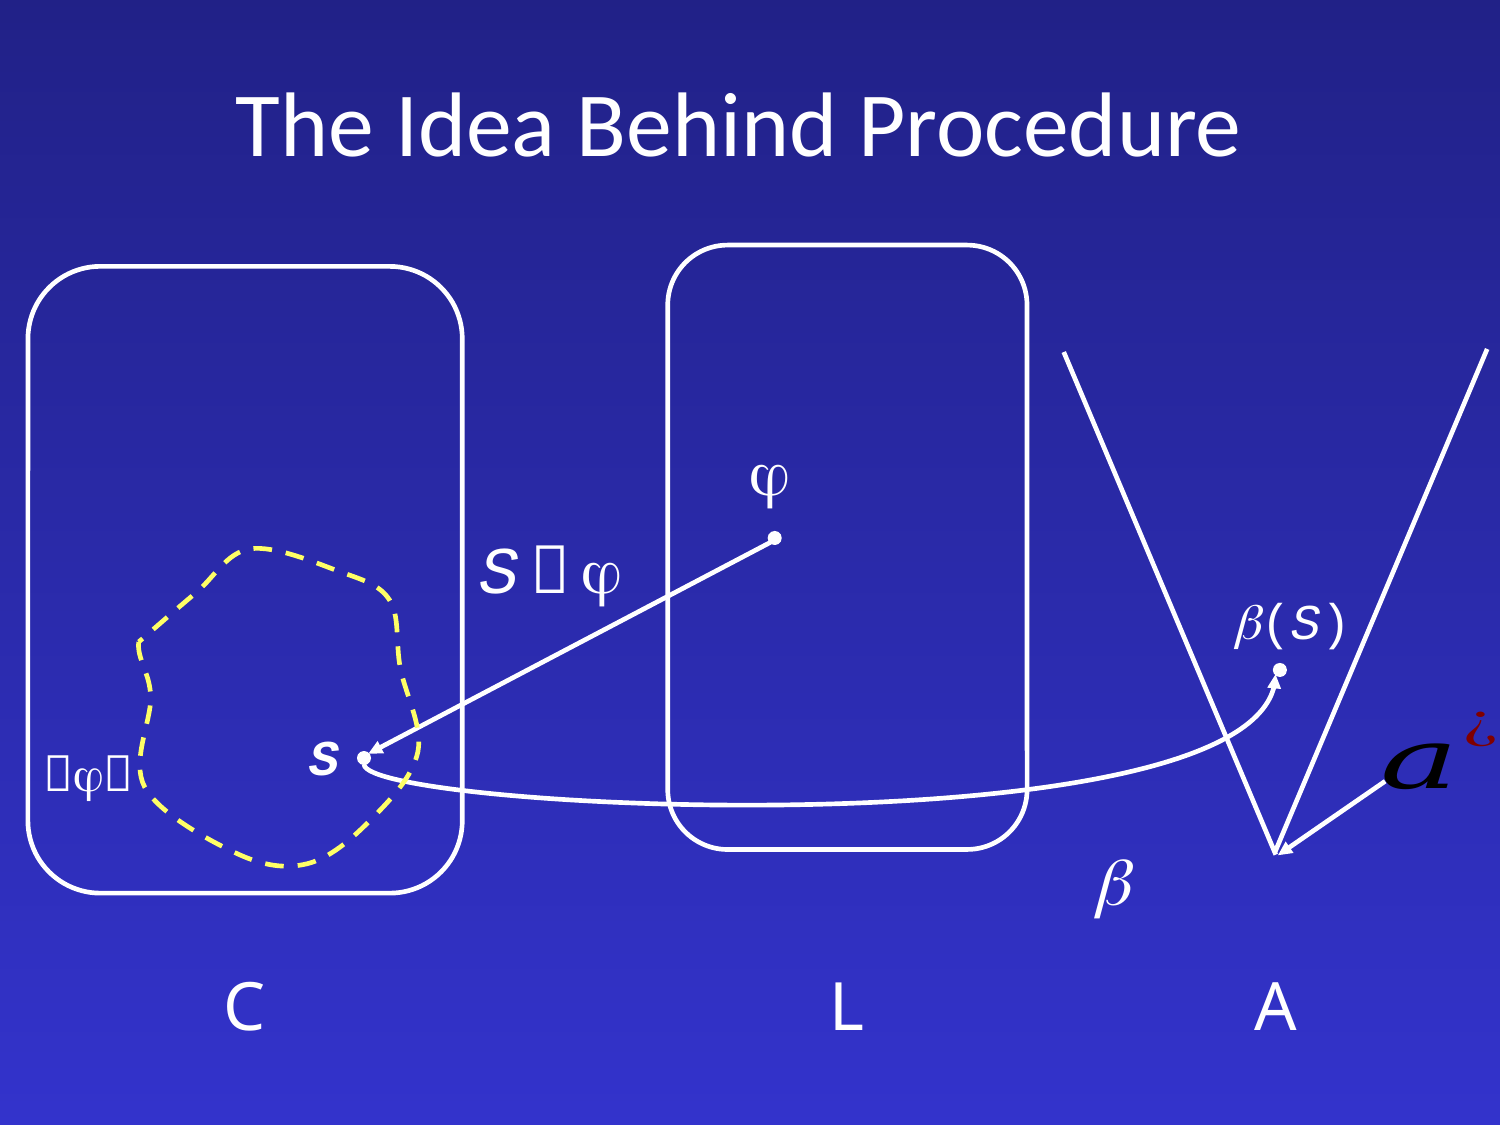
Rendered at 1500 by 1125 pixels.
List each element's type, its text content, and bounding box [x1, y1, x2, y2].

text_box C [209, 956, 281, 1052]
text_box A [1240, 956, 1313, 1052]
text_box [36, 544, 424, 870]
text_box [363, 581, 1367, 927]
text_box L [814, 956, 880, 1052]
text_box [667, 245, 1028, 580]
text_box [57, 879, 358, 894]
text_box [27, 266, 463, 842]
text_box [294, 519, 771, 580]
